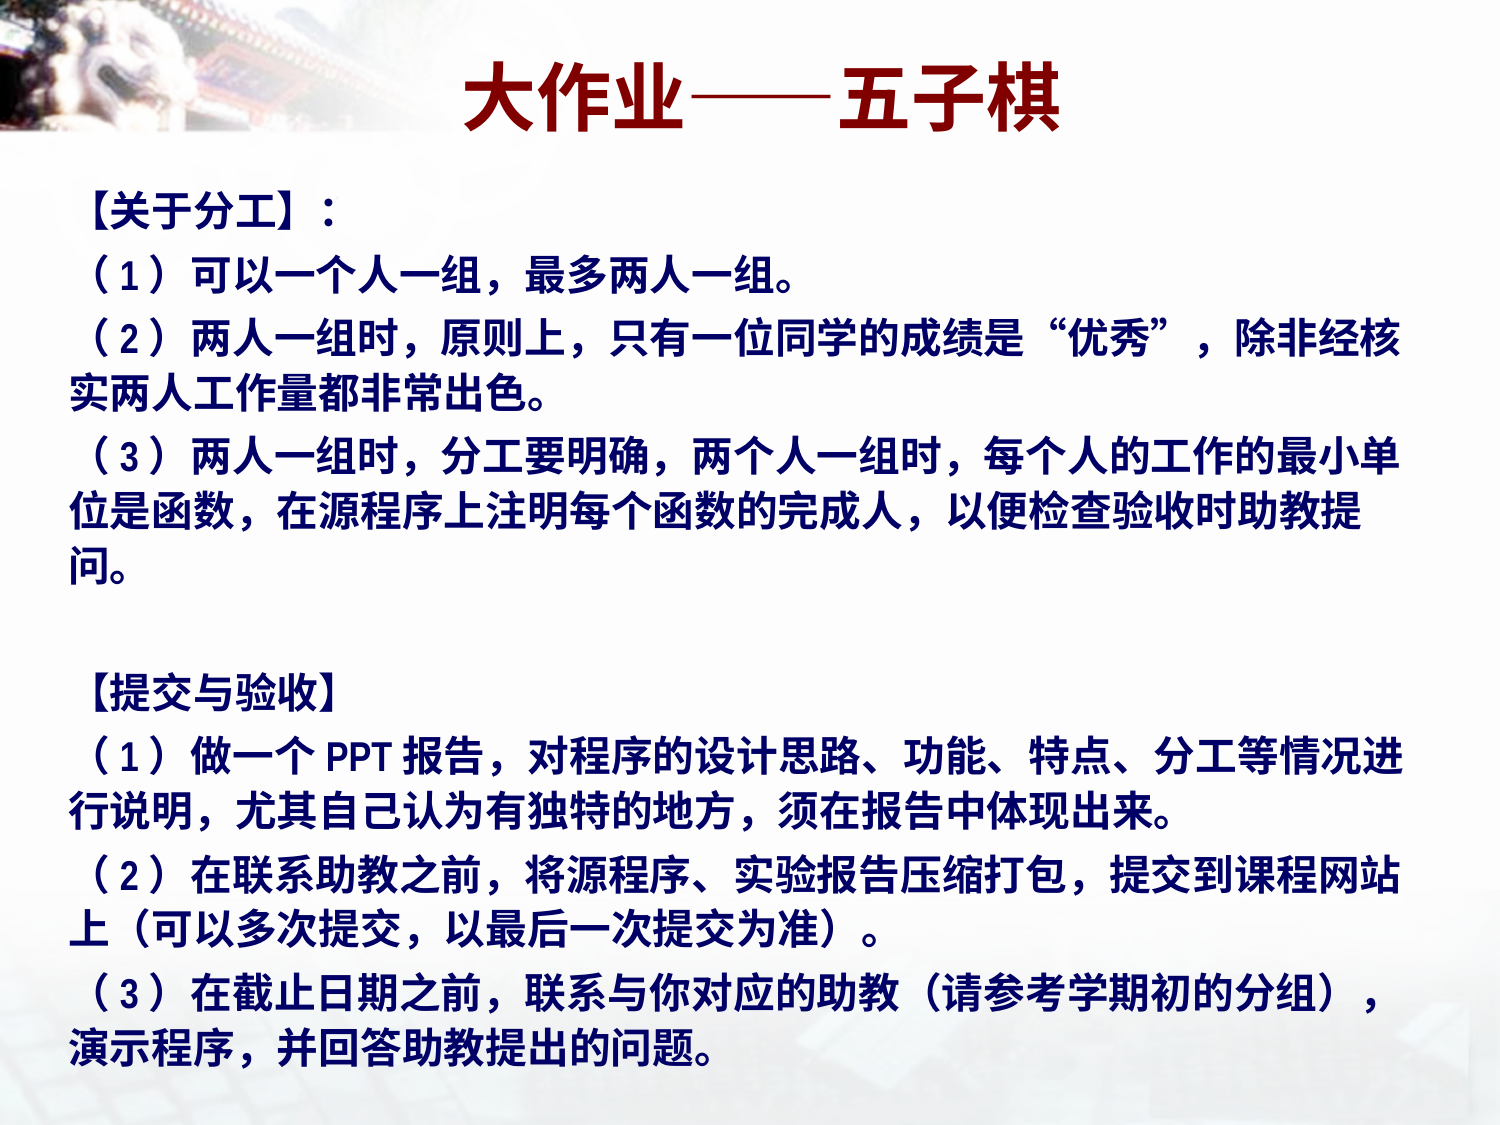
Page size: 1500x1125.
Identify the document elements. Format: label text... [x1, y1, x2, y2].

picture [0, 0, 1500, 1125]
title 大作业——五子棋 [100, 42, 1424, 150]
list 【关于分工】： （1）可以一个人一组，最多两人一组。 （2）两人一组时，原则上，只有一位同学的成绩是“优秀”，除非经核实两人工作量都非常出色。 （3）两人一组时，分工要明确，两个人一组时，每个人的工作的最小单位是函数，在源程序上注明每个函数的完成人，以便检查验收时助教提问。 【提交与验收】 （1）做一个PPT报告，对程序的设计思路、功能、特点、分工等情况进行说明，尤其自己认为有独特的地方，须在报告中体现出来。 （2）在联系助教之前，将源程序、实验报告压缩打包，提交到课程网站上（可以多次提交，以最后一次提交为准）。 （3）在截止日期之前，联系与你对应的助教（请参考学期初的分组），演示程序，并回答助教提出的问题。 [52, 172, 1448, 1024]
